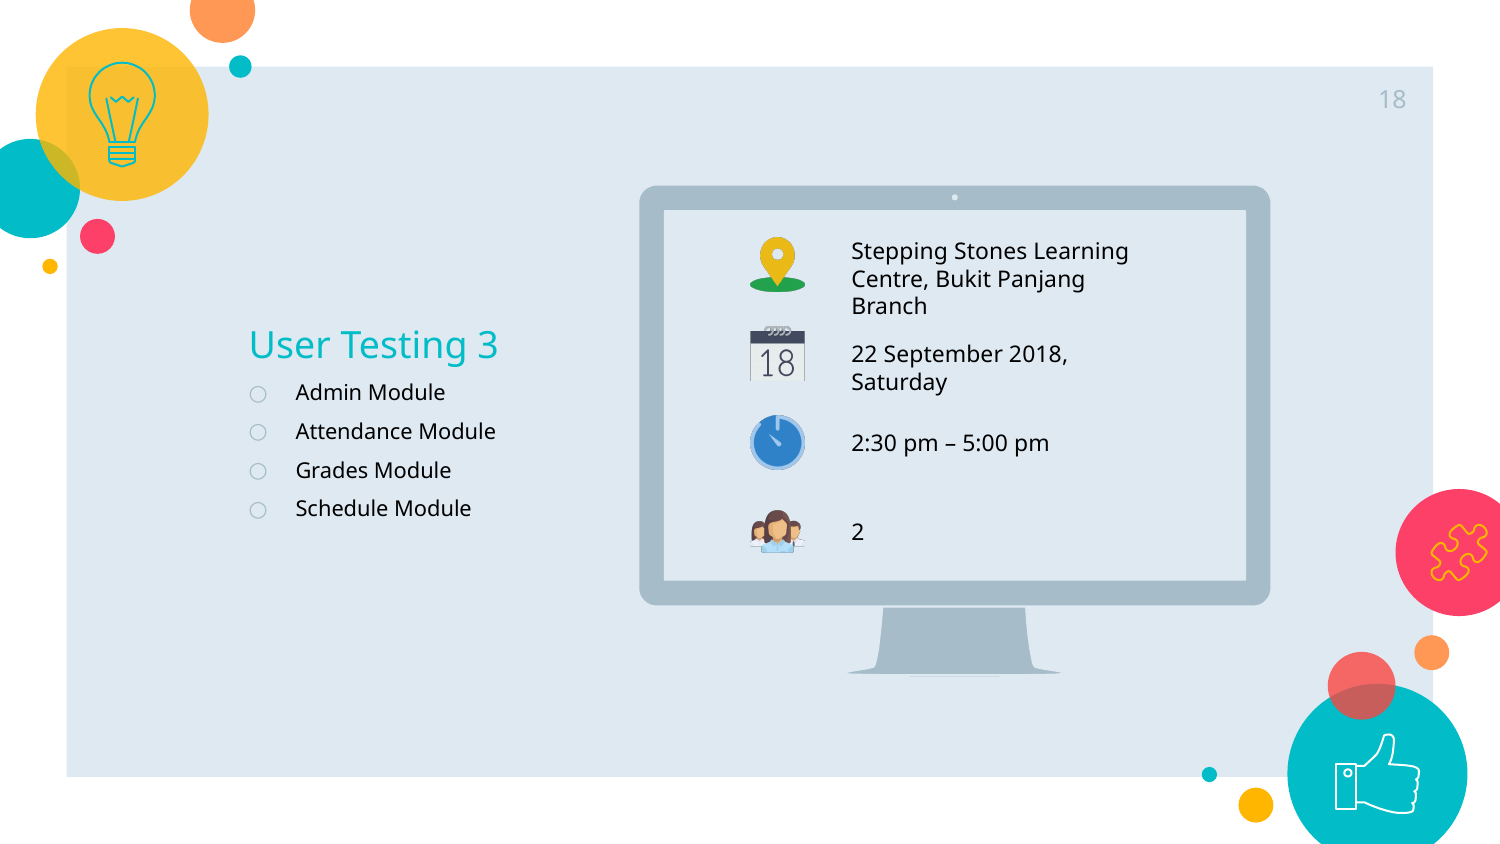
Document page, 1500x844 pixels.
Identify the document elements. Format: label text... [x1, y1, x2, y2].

picture [749, 237, 805, 293]
text_box [639, 184, 1272, 678]
text_box 22 September 2018, Saturday [836, 332, 1174, 402]
text_box 2:30 pm – 5:00 pm [836, 421, 1174, 464]
list User Testing 3 Admin Module Attendance Module Grades Module Schedule Module [233, 67, 639, 776]
slide_number 18 [1331, 68, 1422, 134]
picture [749, 504, 805, 559]
text_box 2 [836, 509, 1174, 553]
text_box Stepping Stones Learning Centre, Bukit Panjang Branch [836, 229, 1174, 327]
picture [749, 326, 805, 382]
picture [749, 415, 805, 470]
